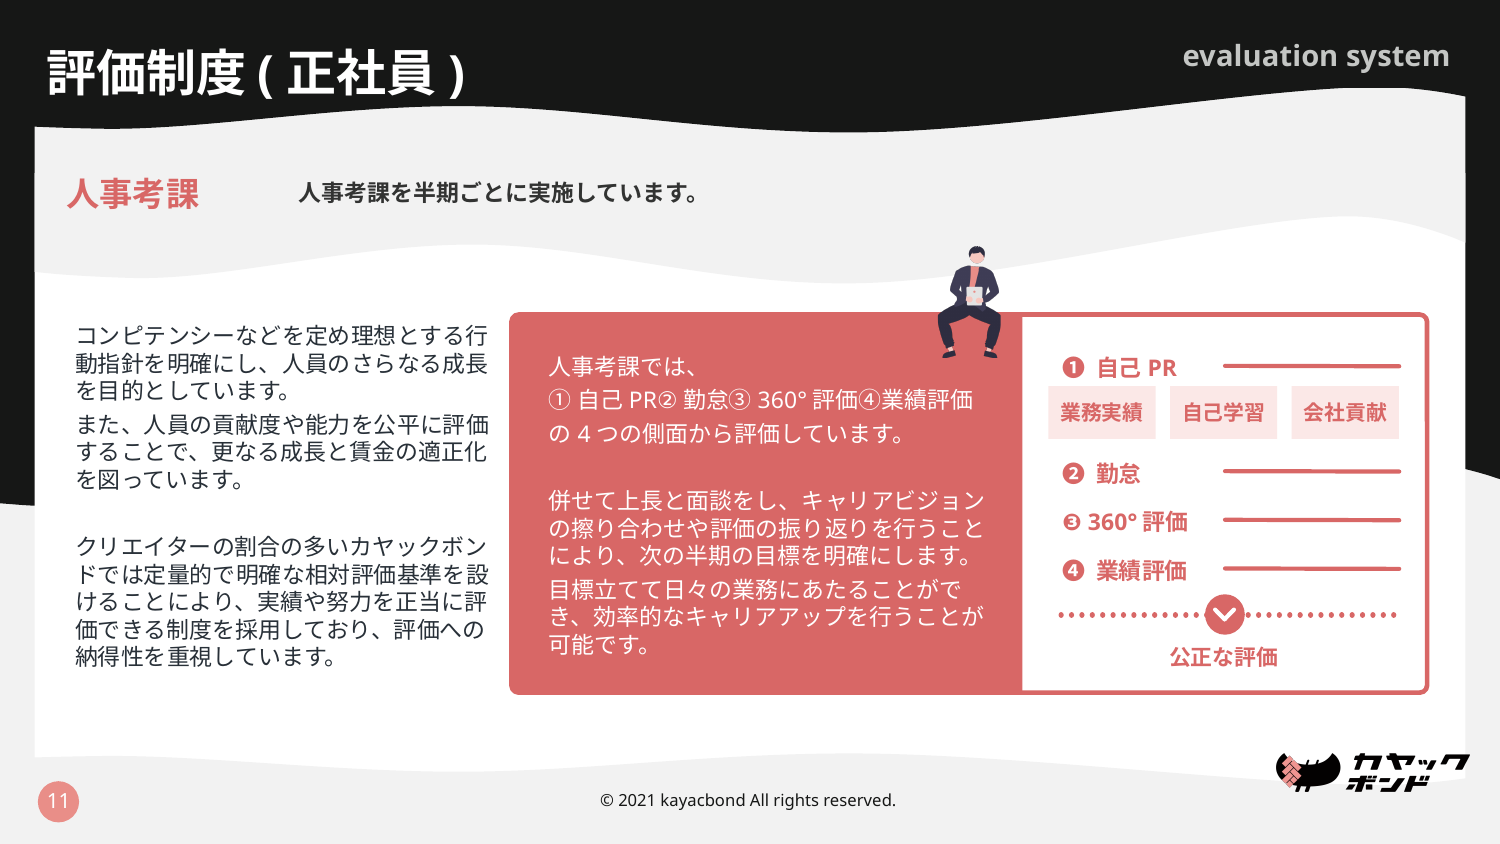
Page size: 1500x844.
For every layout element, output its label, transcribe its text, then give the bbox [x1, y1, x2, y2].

text_box 評価制度(正社員) [31, 34, 668, 109]
picture [1276, 753, 1470, 792]
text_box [511, 314, 1428, 693]
text_box 11 [30, 779, 87, 824]
text_box evaluation system [485, 12, 1467, 97]
text_box コンピテンシーなどを定め理想とする行動指針を明確にし、人員のさらなる成長を目的としています。 また、人員の貢献度や能力を公平に評価することで、更なる成長と賃金の適正化を図っています。 クリエイターの割合の多いカヤックボンドでは定量的で明確な相対評価基準を設けることにより、実績や努力を正当に評価できる制度を採用しており、評価への納得性を重視しています。 [58, 312, 512, 695]
picture [937, 245, 1001, 358]
text_box 人事考課 [50, 158, 282, 229]
text_box 人事考課を半期ごとに実施しています。 [282, 147, 1297, 237]
